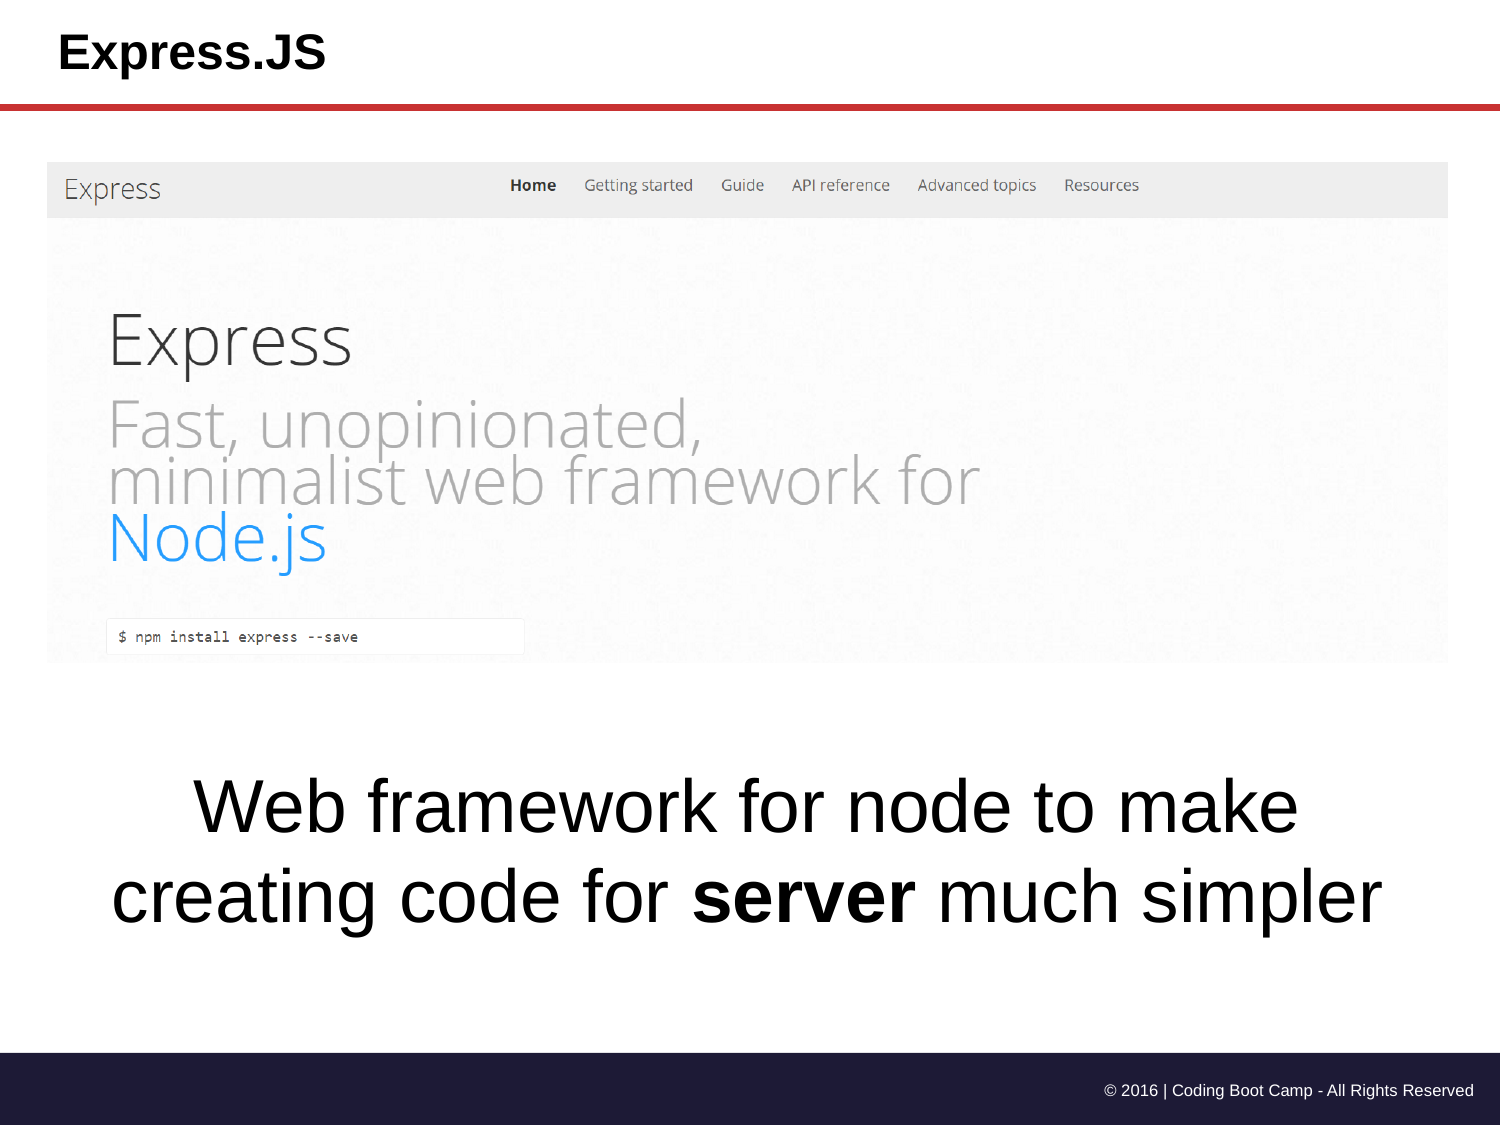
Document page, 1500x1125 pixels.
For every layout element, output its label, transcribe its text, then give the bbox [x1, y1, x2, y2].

text_box In modern web applications there is a constant back-and-forth communication between the visuals displayed on the user’s browser (frontend) and the data and logic stored on the server (backend). [28, 835, 1472, 1001]
title Express.JS [49, 0, 948, 108]
picture [47, 162, 1449, 663]
text_box Web framework for node to make creating code for server much simpler [72, 749, 1423, 945]
